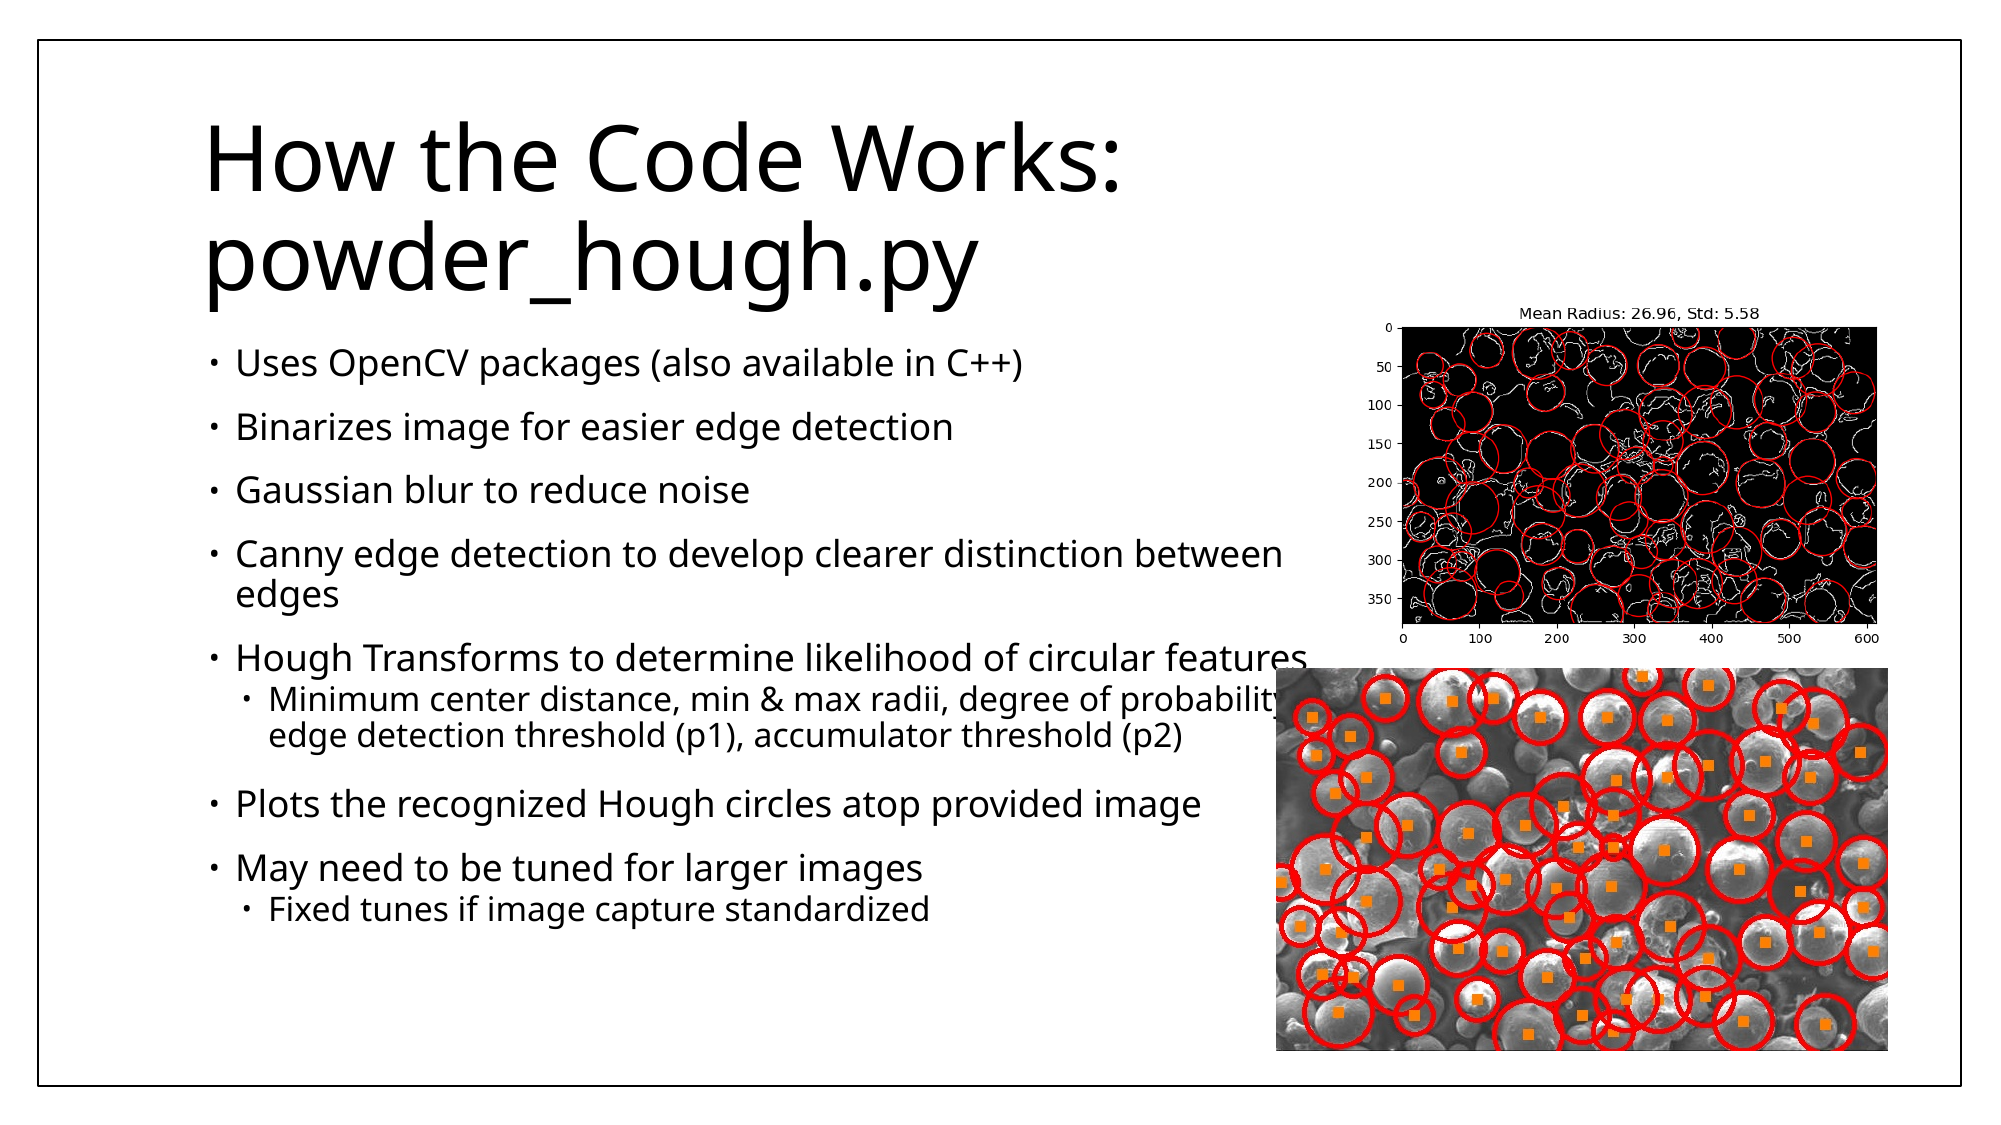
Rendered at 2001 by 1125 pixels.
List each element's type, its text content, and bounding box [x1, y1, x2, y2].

picture [1275, 243, 1937, 1051]
list Uses OpenCV packages (also available in C++) Binarizes image for easier edge detection Gaussian blur to reduce noise Canny edge detection to develop clearer distinction between edges Hough Transforms to determine likelihood of circular features Minimum center distance, min & max radii, degree of probability, edge detection threshold (p1), accumulator threshold (p2) Plots the recognized Hough circles atop provided image May need to be tuned for larger images Fixed tunes if image capture standardized [187, 337, 1319, 1000]
title How the Code Works: powder_hough.py [187, 99, 1808, 323]
